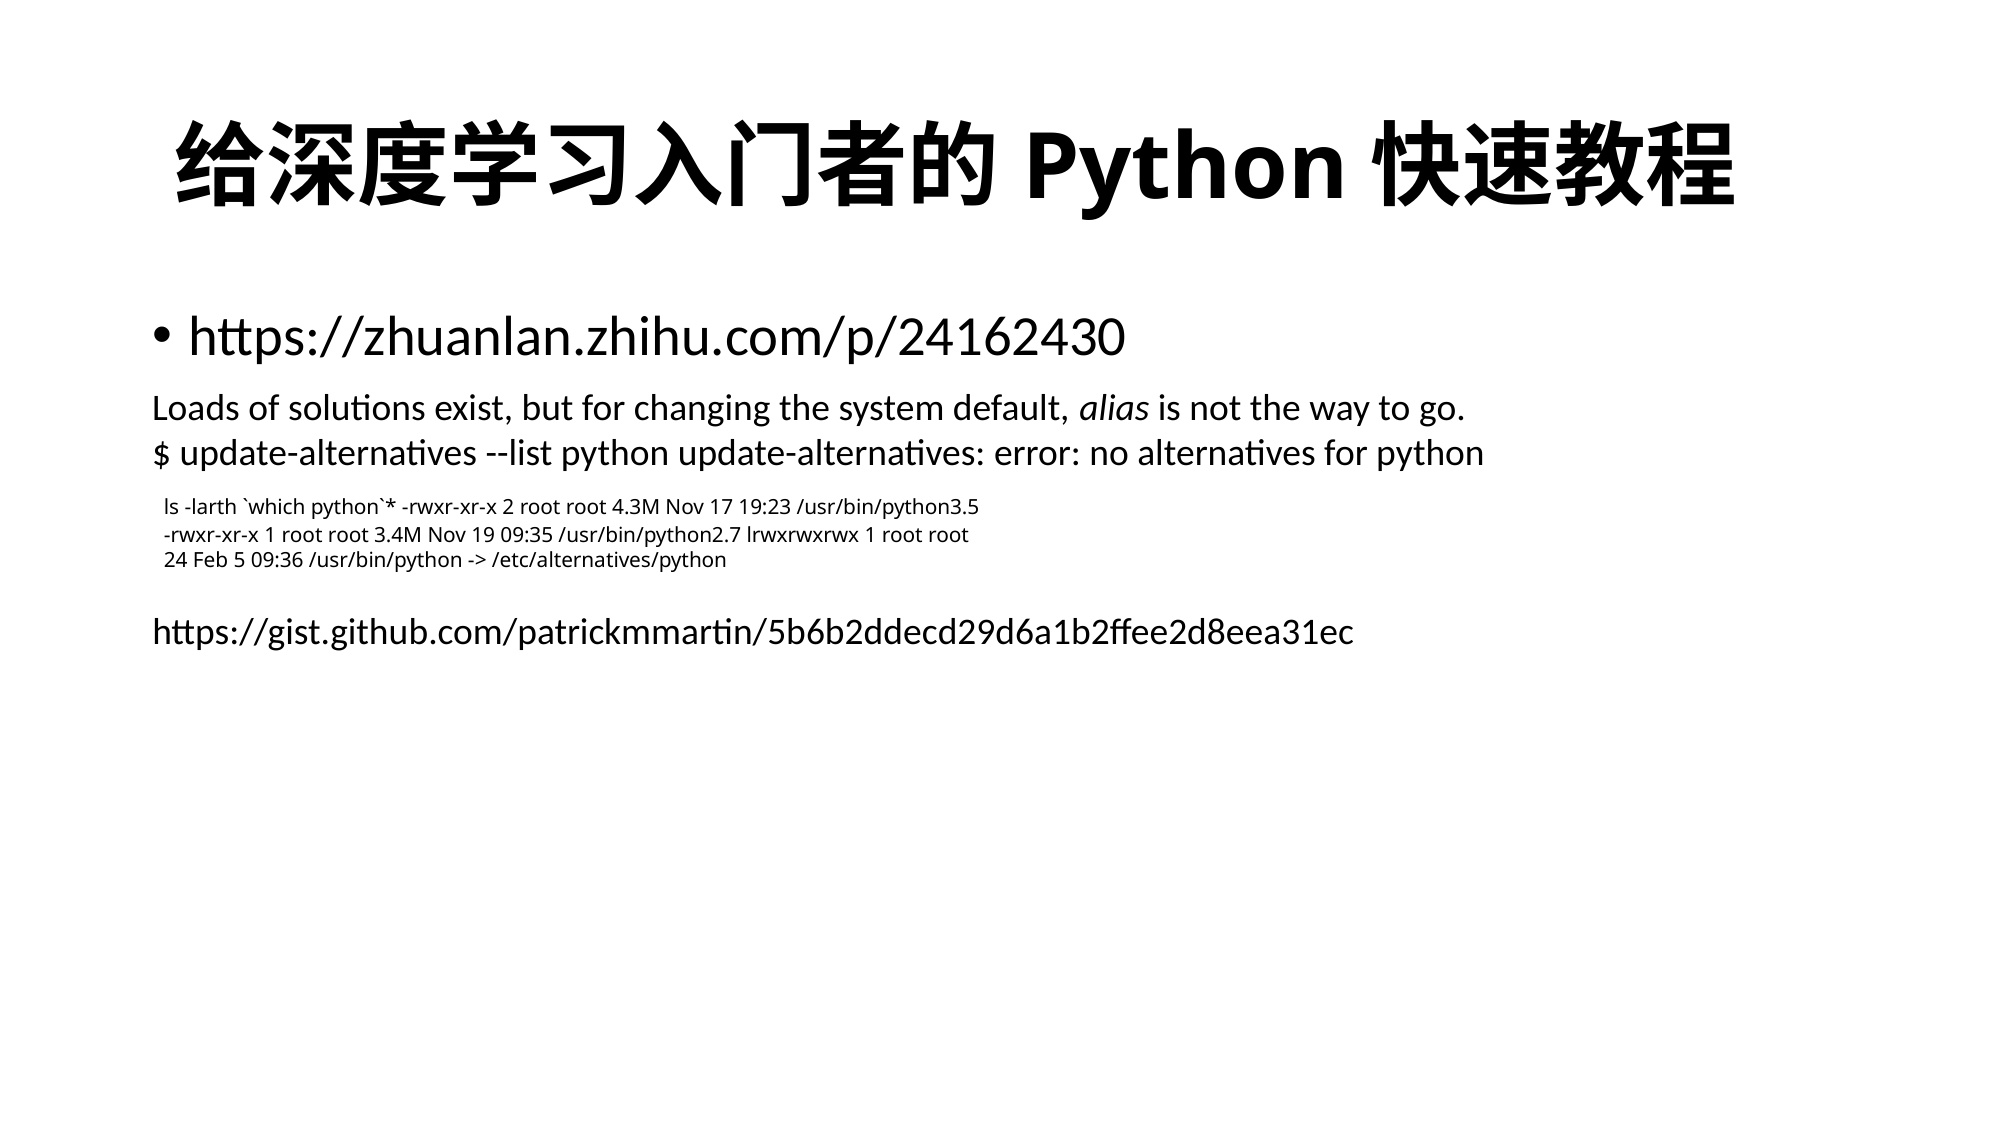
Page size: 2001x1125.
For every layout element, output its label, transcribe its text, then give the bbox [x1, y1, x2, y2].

text_box ﻿Loads of solutions exist, but for changing the system default, alias is not the way to go. $ update-alternatives --list python update-alternatives: error: no alternatives for python [137, 375, 1946, 481]
title ﻿给深度学习入门者的Python快速教程 [137, 59, 1863, 278]
text_box https://gist.github.com/patrickmmartin/5b6b2ddecd29d6a1b2ffee2d8eea31ec [137, 600, 1927, 660]
text_box ﻿ls -larth `which python`* -rwxr-xr-x 2 root root 4.3M Nov 17 19:23 /usr/bin/python3.5 -rwxr-xr-x 1 root root 3.4M Nov 19 09:35 /usr/bin/python2.7 lrwxrwxrwx 1 root root 24 Feb 5 09:36 /usr/bin/python -> /etc/alternatives/python [148, 469, 1000, 580]
list https://zhuanlan.zhihu.com/p/24162430 [137, 299, 1863, 375]
